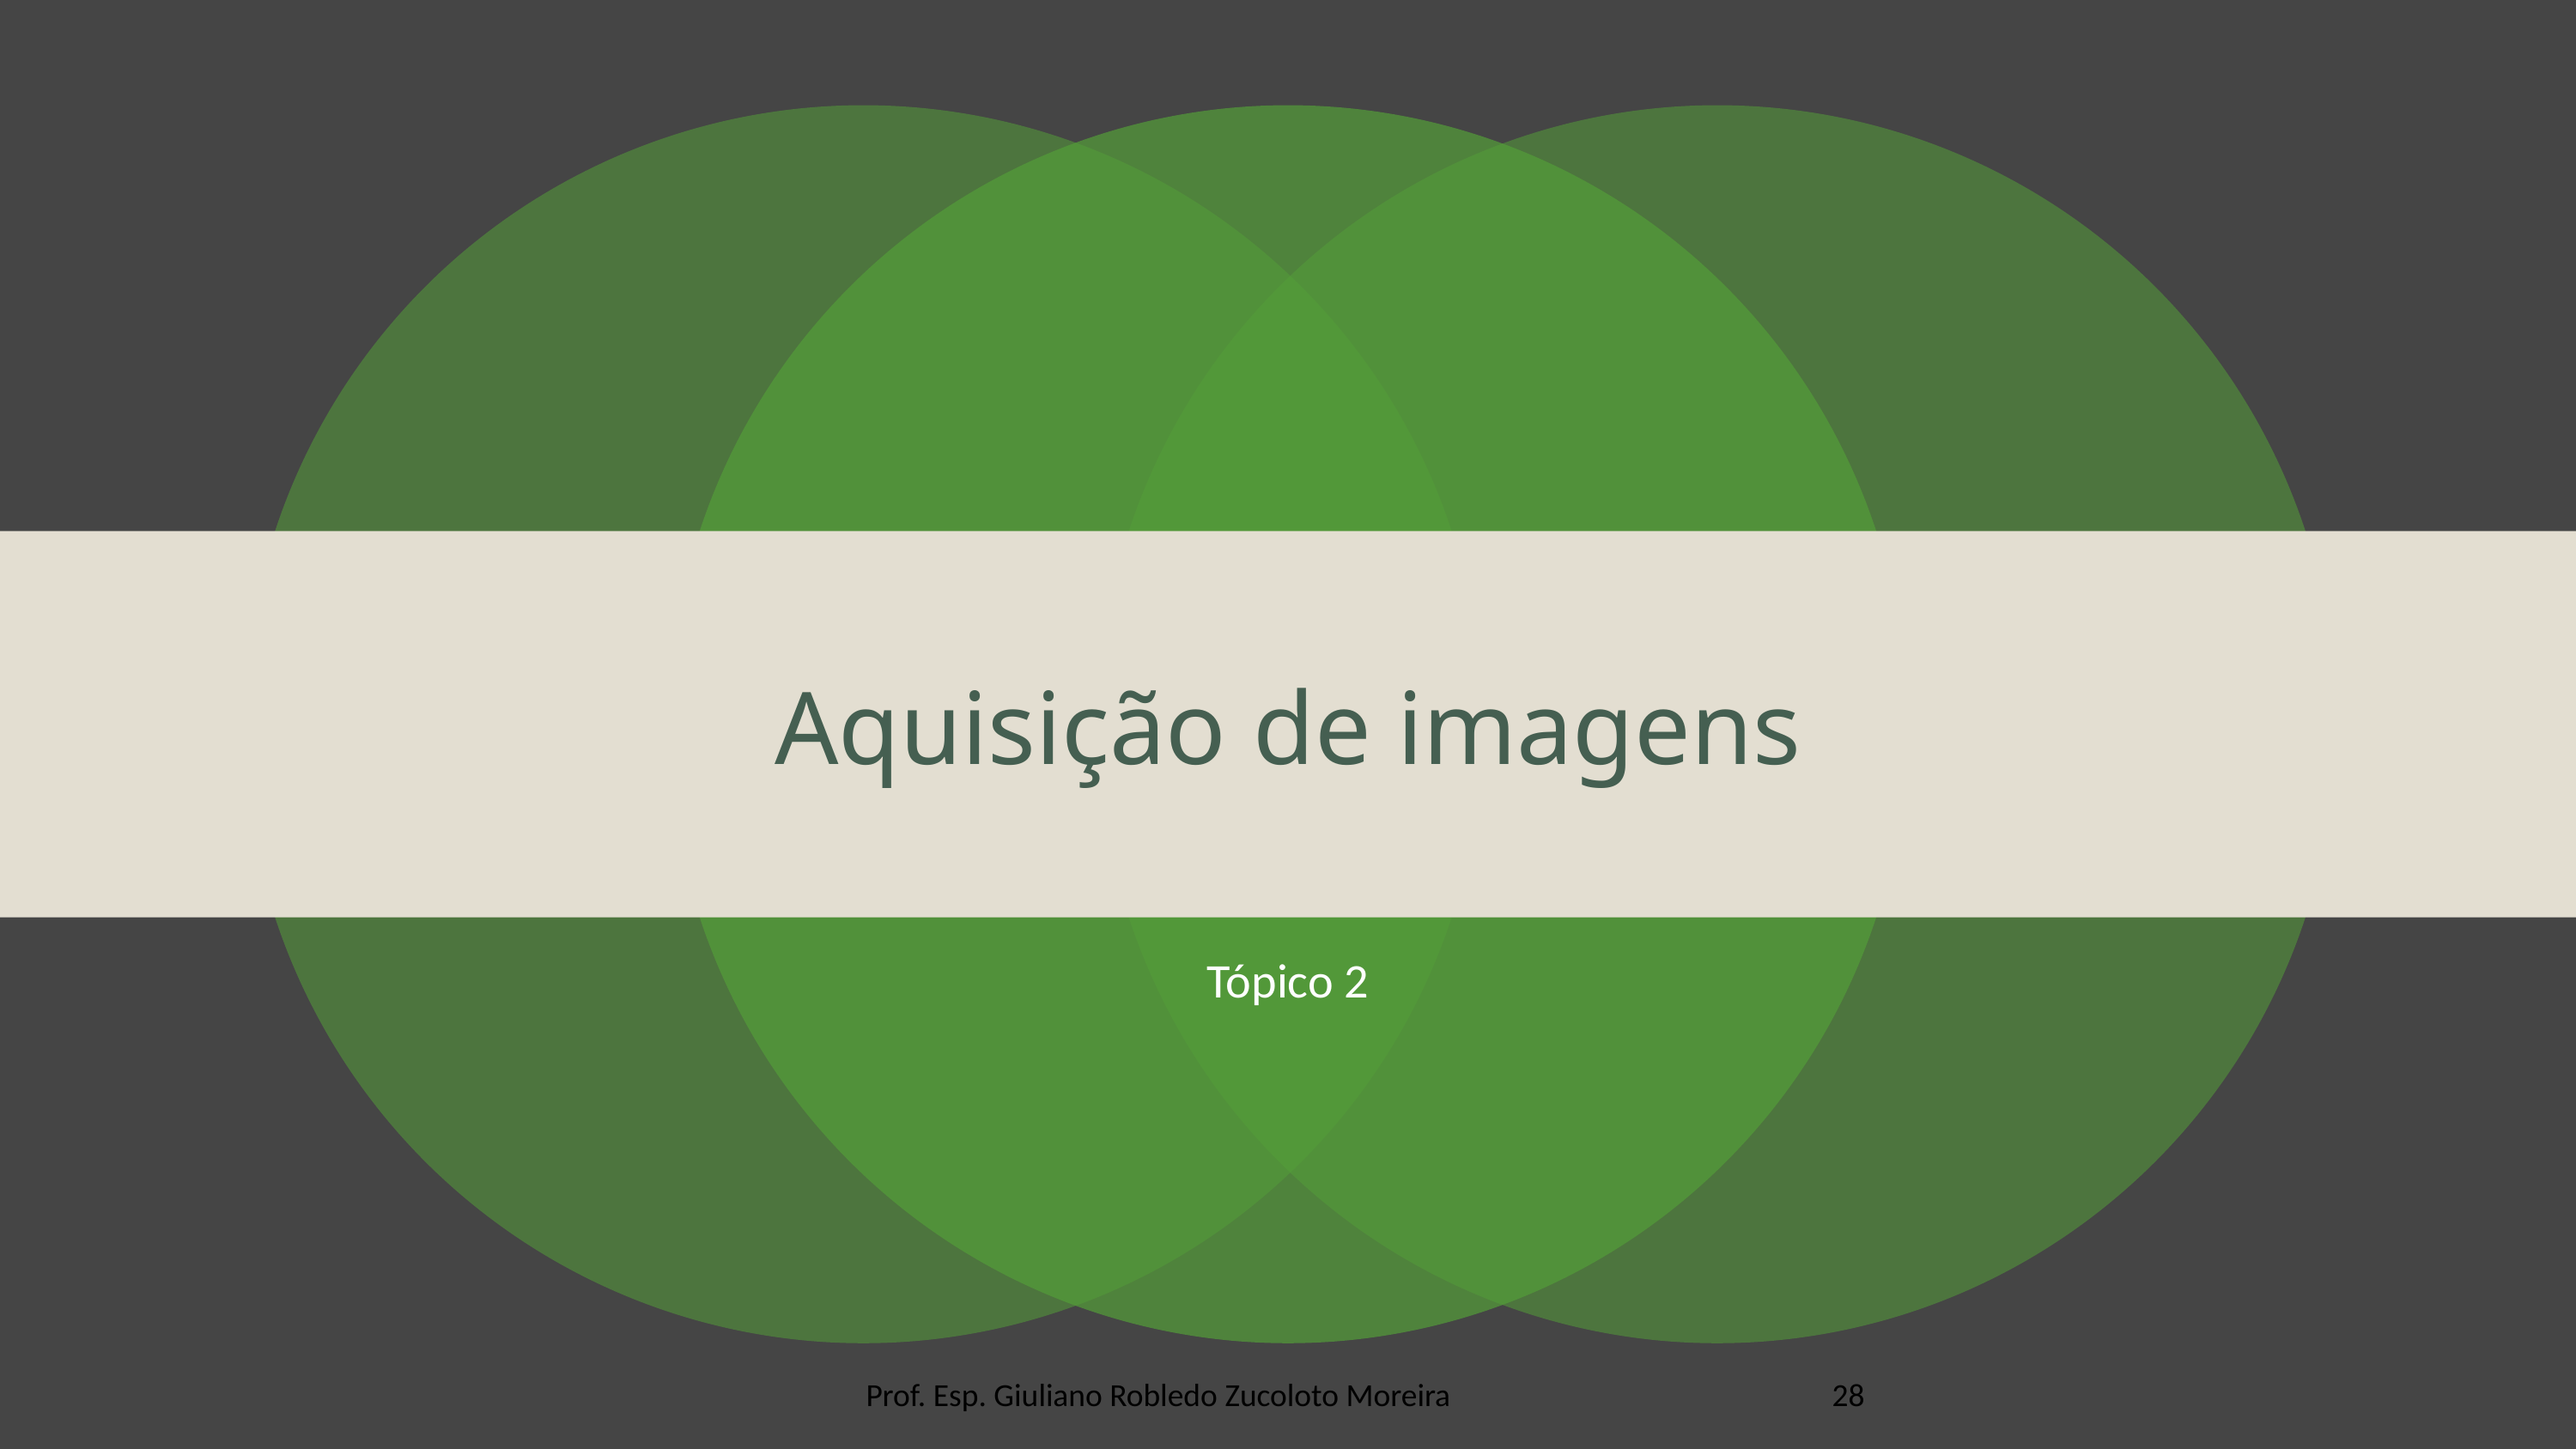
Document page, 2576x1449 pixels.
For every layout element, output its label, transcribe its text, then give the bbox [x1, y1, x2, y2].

text_box [2336, 530, 2576, 919]
text_box [0, 530, 244, 919]
slide_number 28 [1819, 1343, 2399, 1420]
footer Prof. Esp. Giuliano Robledo Zucoloto Moreira [853, 1343, 1723, 1420]
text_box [244, 105, 2336, 1343]
